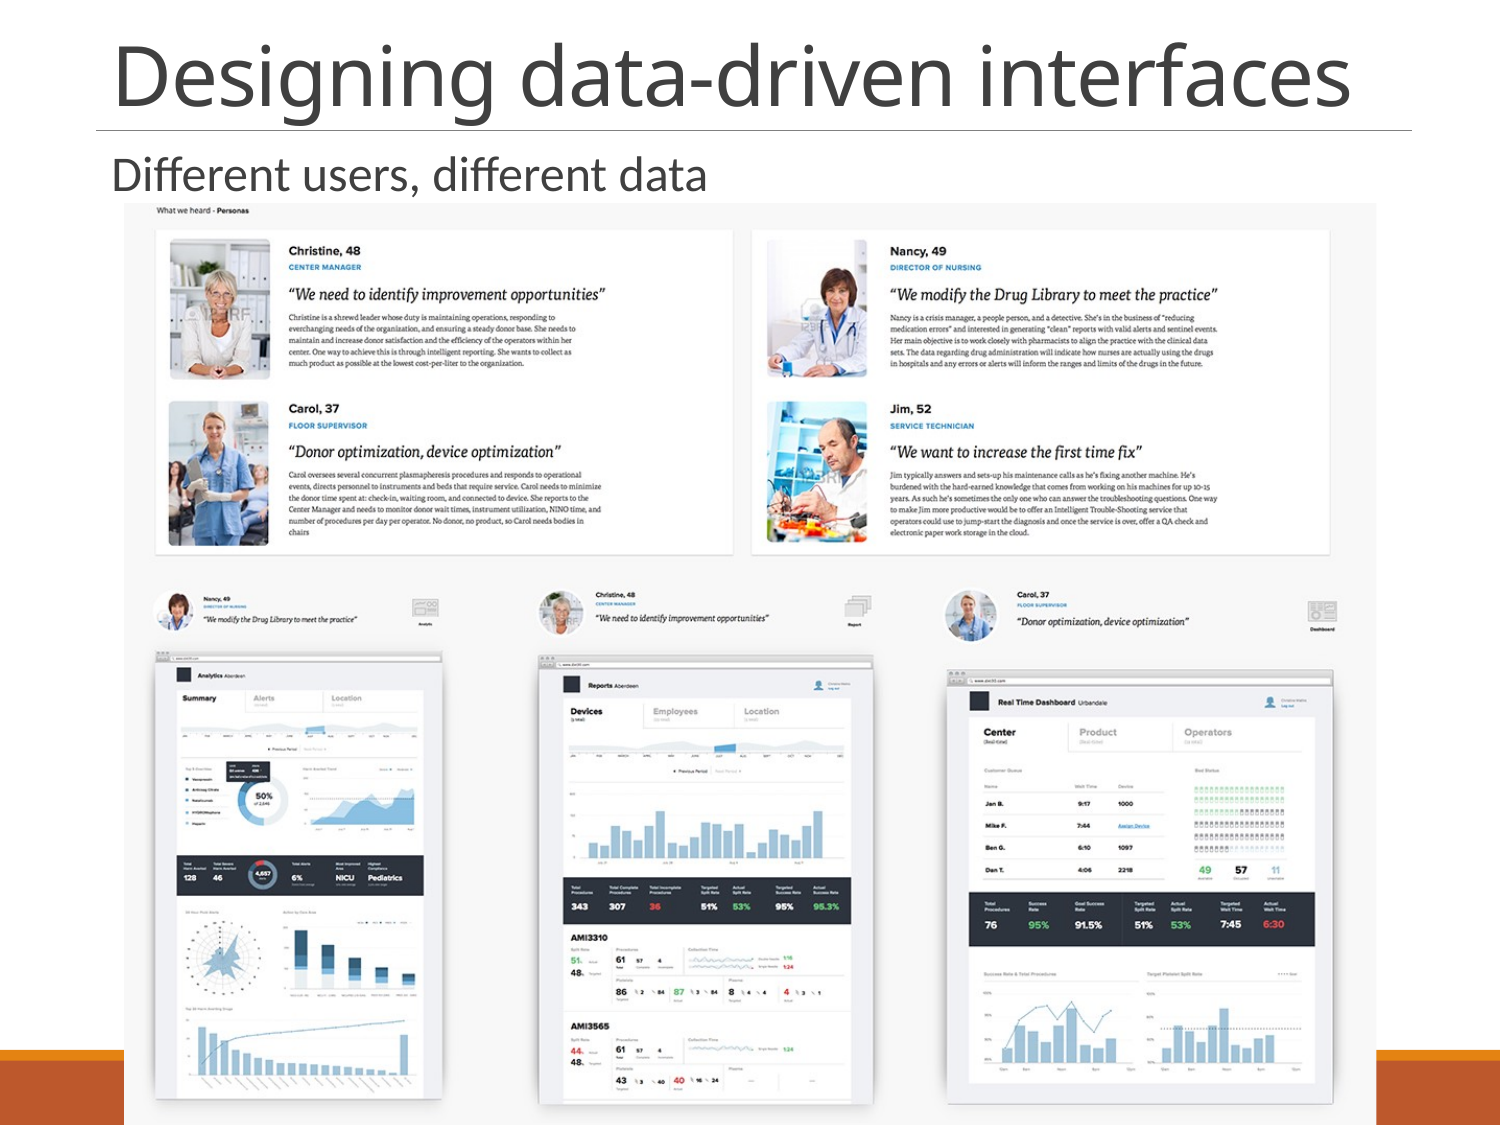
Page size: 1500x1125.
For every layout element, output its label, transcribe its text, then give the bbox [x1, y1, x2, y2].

picture [123, 202, 1377, 1125]
list Different users, different data [96, 140, 1413, 1034]
title Designing data-driven interfaces [96, 19, 1413, 131]
